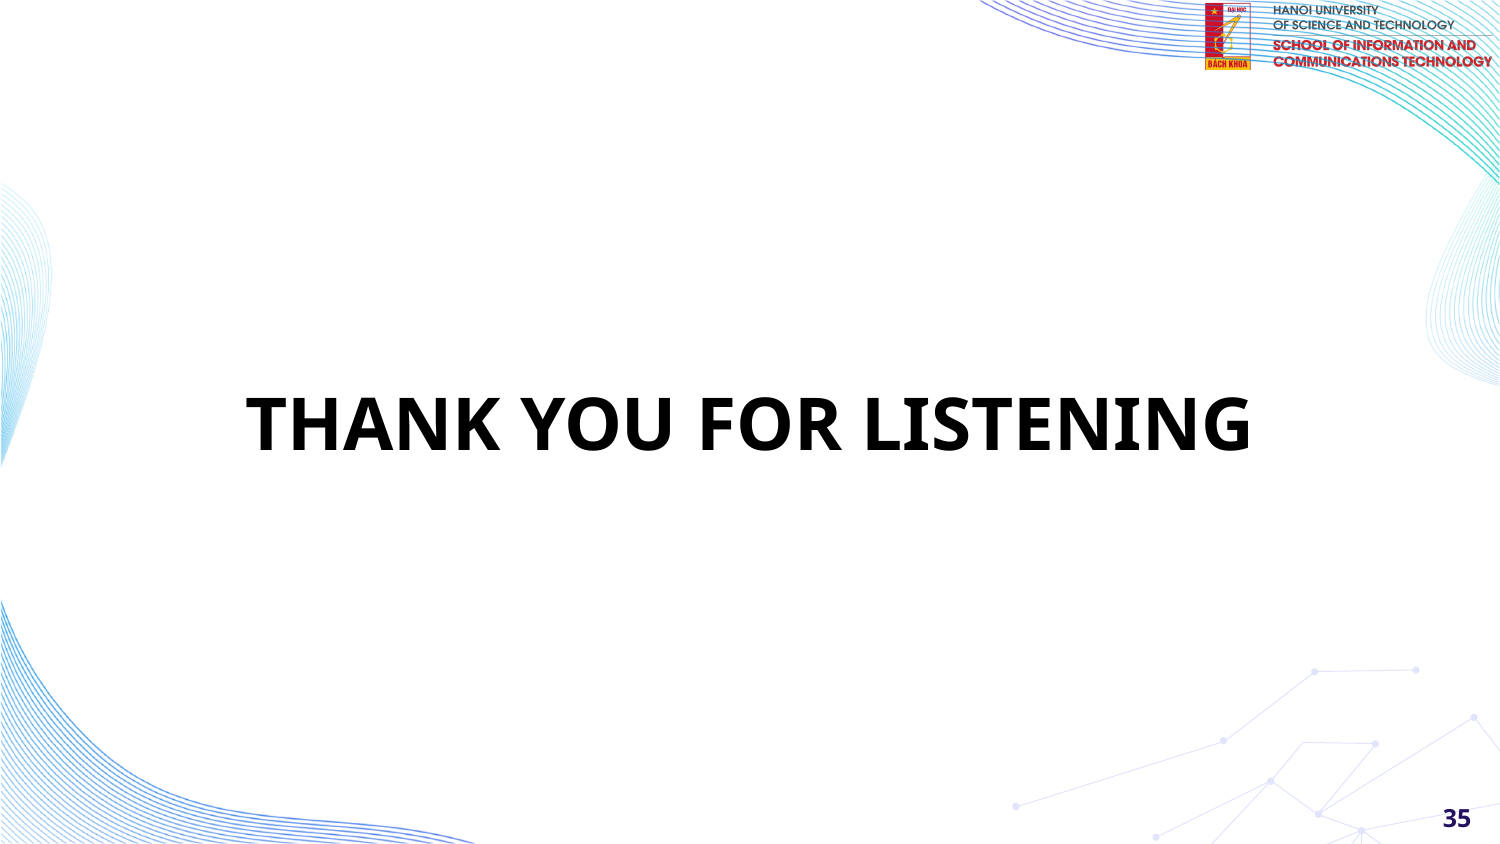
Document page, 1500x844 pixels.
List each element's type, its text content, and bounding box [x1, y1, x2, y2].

picture [969, 1, 1500, 391]
picture [1, 152, 507, 843]
text_box 35 [1418, 787, 1496, 844]
text_box THANK YOU FOR LISTENING [165, 370, 1335, 473]
